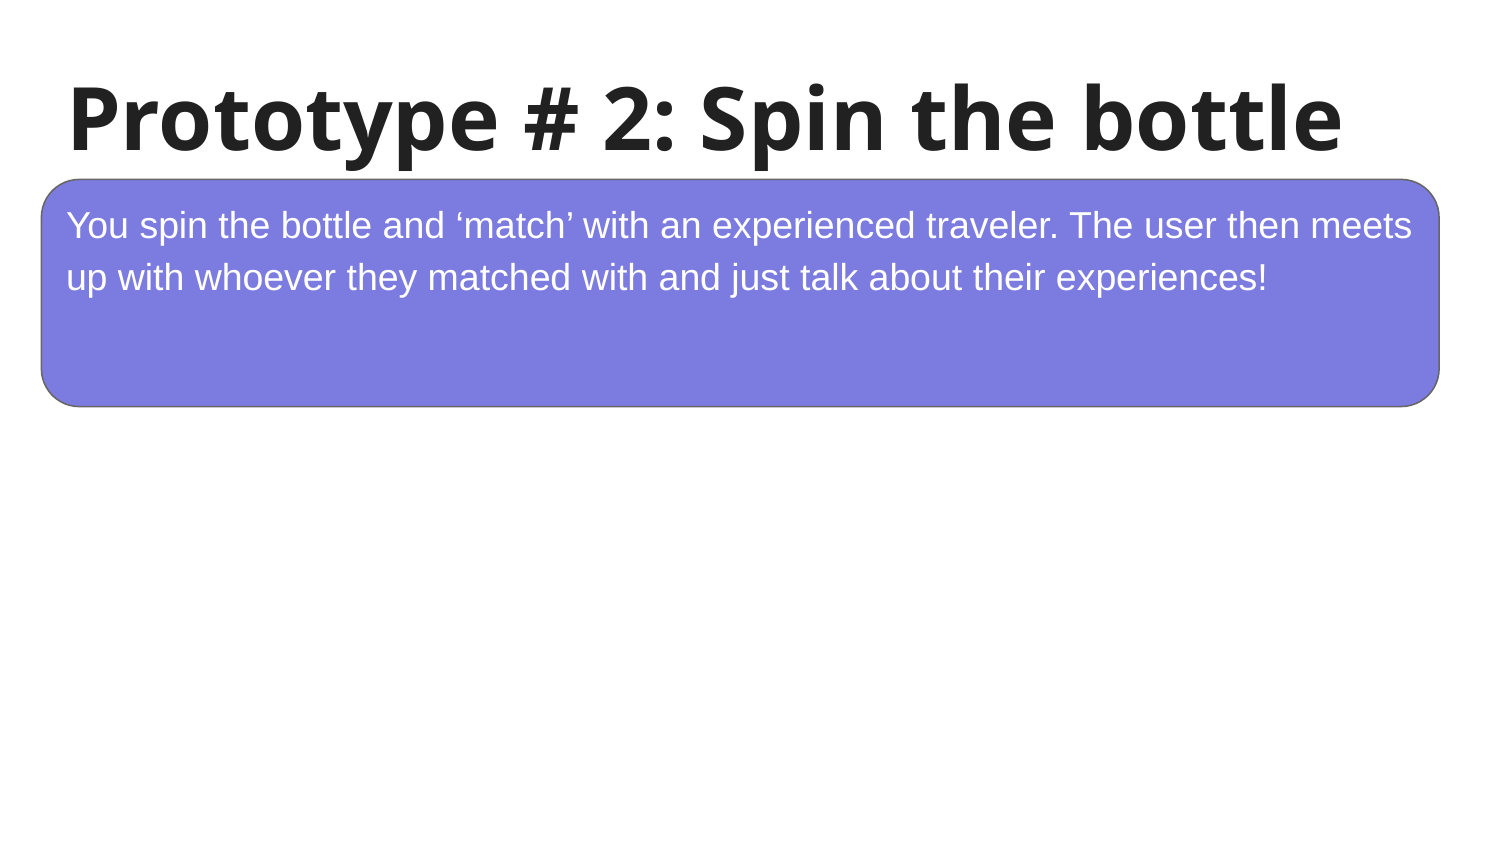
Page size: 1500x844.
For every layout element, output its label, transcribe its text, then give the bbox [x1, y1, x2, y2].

list You spin the bottle and ‘match’ with an experienced traveler. The user then meets up with whoever they matched with and just talk about their experiences! [51, 179, 1449, 728]
title Prototype # 2: Spin the bottle [51, 48, 1449, 179]
text_box [41, 192, 51, 394]
